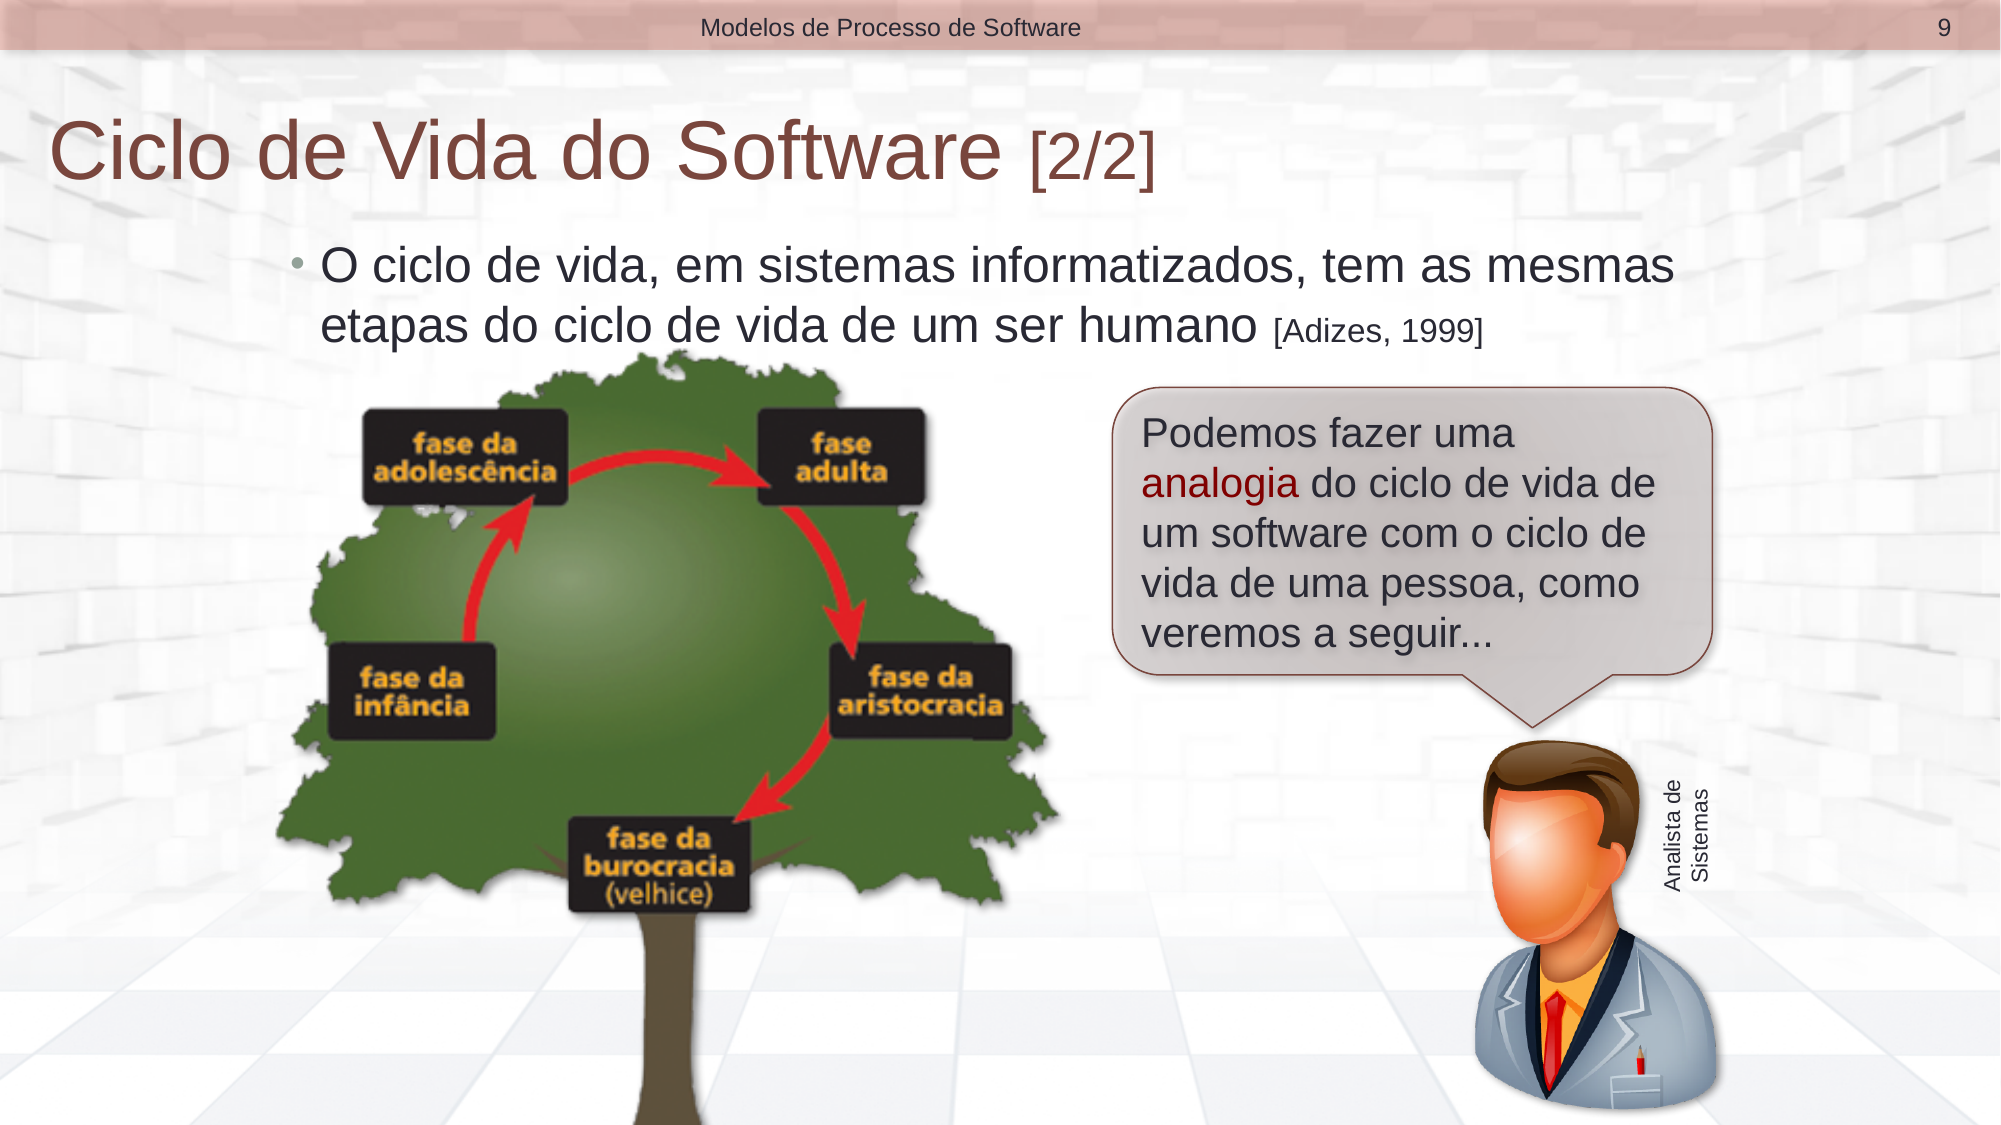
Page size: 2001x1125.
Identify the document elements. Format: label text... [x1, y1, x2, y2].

text_box Podemos fazer uma analogia do ciclo de vida de um software com o ciclo de vida de uma pessoa, como veremos a seguir... [1111, 386, 1714, 729]
title Ciclo de Vida do Software [2/2] [33, 66, 1967, 225]
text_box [1387, 737, 1763, 1113]
slide_number 9 [1783, 3, 1967, 50]
footer Modelos de Processo de Software [33, 3, 1750, 50]
list O ciclo de vida, em sistemas informatizados, tem as mesmas etapas do ciclo de vida de um ser humano [Adizes, 1999] [275, 224, 1725, 400]
picture [0, 347, 2000, 1125]
